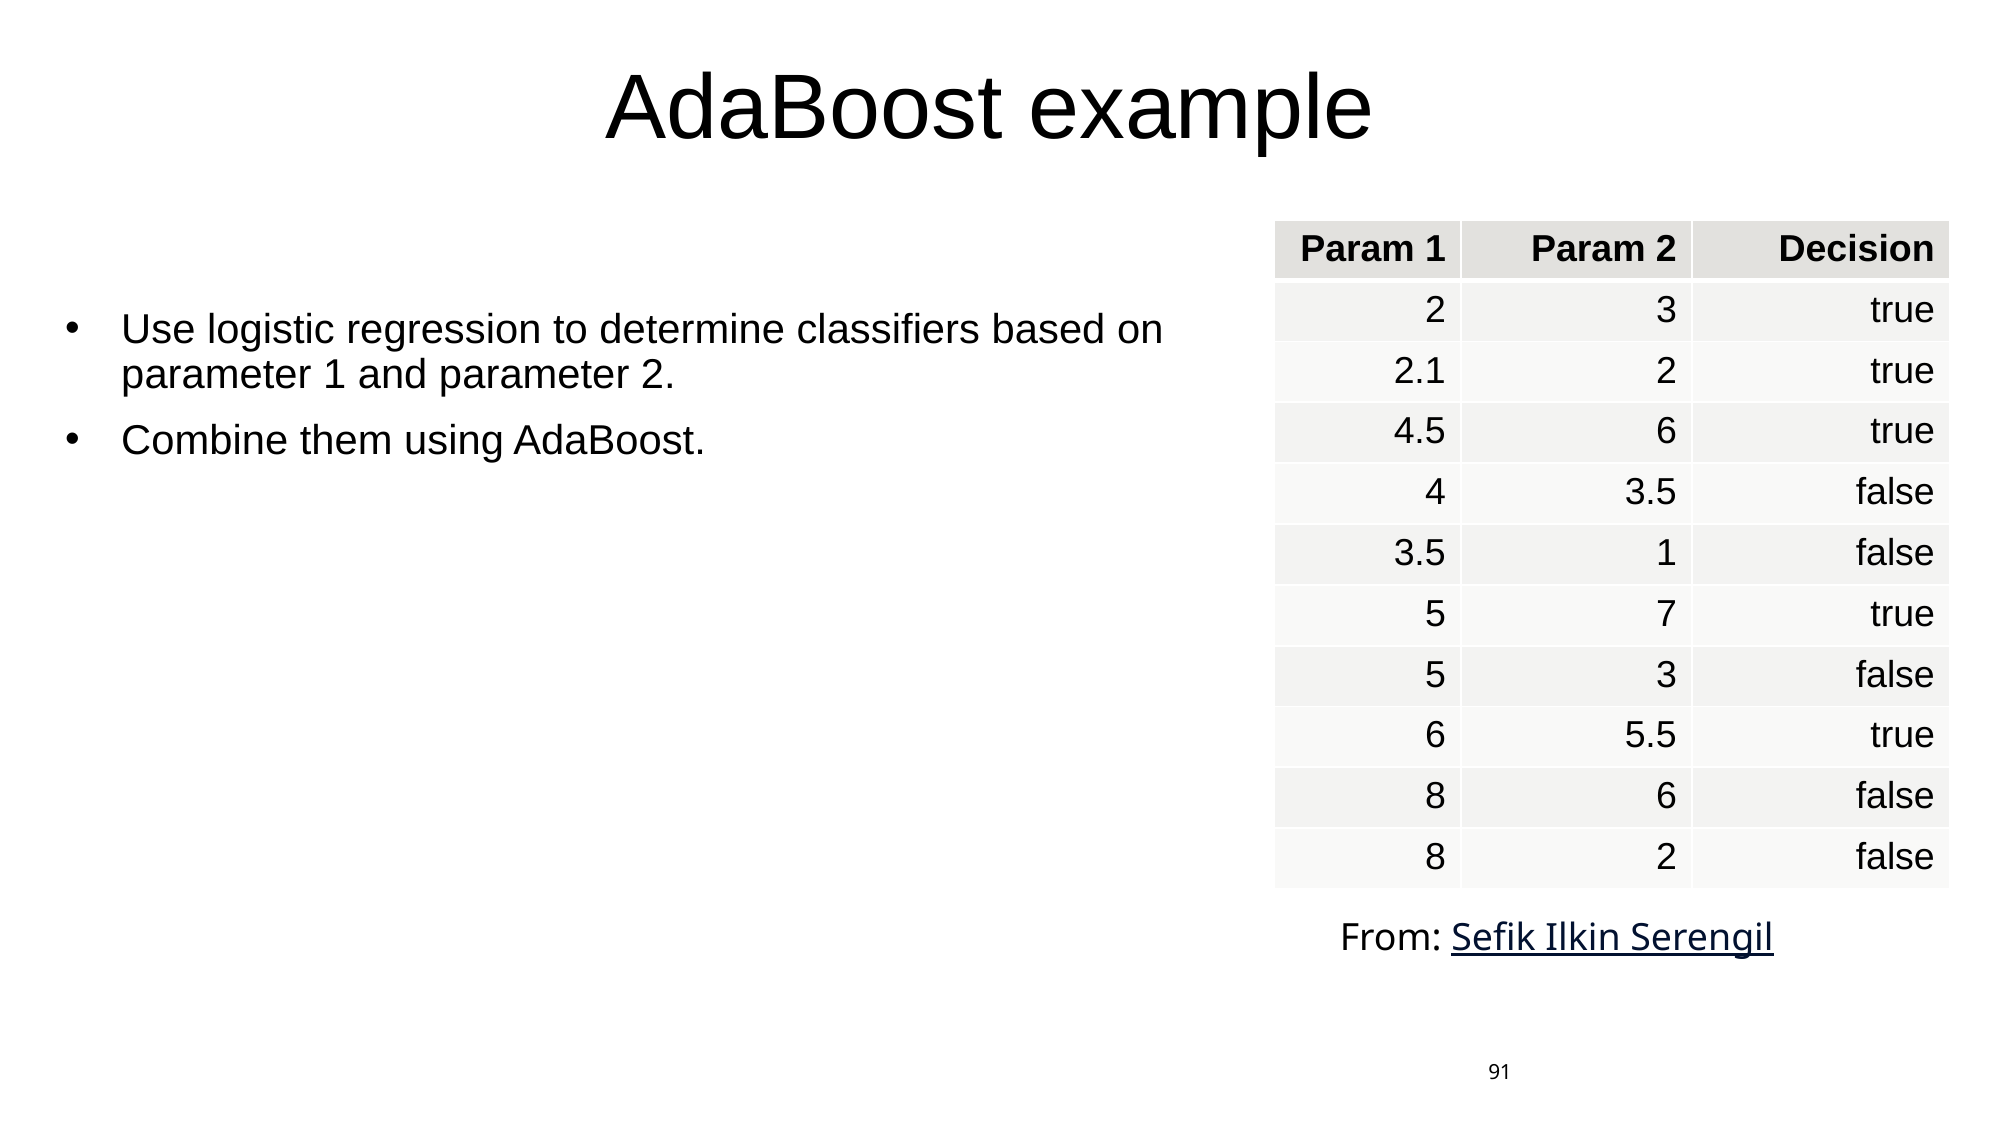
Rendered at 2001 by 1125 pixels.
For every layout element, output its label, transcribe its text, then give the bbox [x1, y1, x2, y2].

table_cell 8 [1275, 768, 1460, 827]
table_cell true [1693, 403, 1949, 462]
table_cell 7 [1462, 586, 1691, 645]
text_box From: Sefik Ilkin Serengil [1325, 905, 2000, 972]
table_cell true [1693, 586, 1949, 645]
table_cell 1 [1462, 525, 1691, 584]
table_cell true [1693, 283, 1949, 341]
table_cell 6 [1462, 403, 1691, 462]
table_cell 3 [1462, 647, 1691, 706]
table_cell false [1693, 829, 1949, 888]
table_cell 3.5 [1275, 525, 1460, 584]
table_cell 5.5 [1462, 707, 1691, 766]
table_cell 2 [1462, 342, 1691, 401]
list Use logistic regression to determine classifiers based on parameter 1 and parameter 2. Combine them using AdaBoost. [50, 299, 1240, 1088]
slide_number 91 [1325, 1042, 1675, 1103]
table_header Param 2 [1462, 221, 1691, 278]
table_cell 3.5 [1462, 464, 1691, 523]
table_cell 5 [1275, 586, 1460, 645]
table_cell 3 [1462, 283, 1691, 341]
table_cell 6 [1275, 707, 1460, 766]
table_cell true [1693, 707, 1949, 766]
table_cell false [1693, 768, 1949, 827]
title AdaBoost example [69, 37, 1912, 180]
table_cell 8 [1275, 829, 1460, 888]
table_cell 6 [1462, 768, 1691, 827]
table_cell 4 [1275, 464, 1460, 523]
table_cell false [1693, 525, 1949, 584]
table_header Param 1 [1275, 221, 1460, 278]
table_cell false [1693, 647, 1949, 706]
table_cell 5 [1275, 647, 1460, 706]
table_cell false [1693, 464, 1949, 523]
table_cell true [1693, 342, 1949, 401]
table_cell 2.1 [1275, 342, 1460, 401]
table_cell 2 [1462, 829, 1691, 888]
table_cell 2 [1275, 283, 1460, 341]
table_cell 4.5 [1275, 403, 1460, 462]
table_header Decision [1693, 221, 1949, 278]
